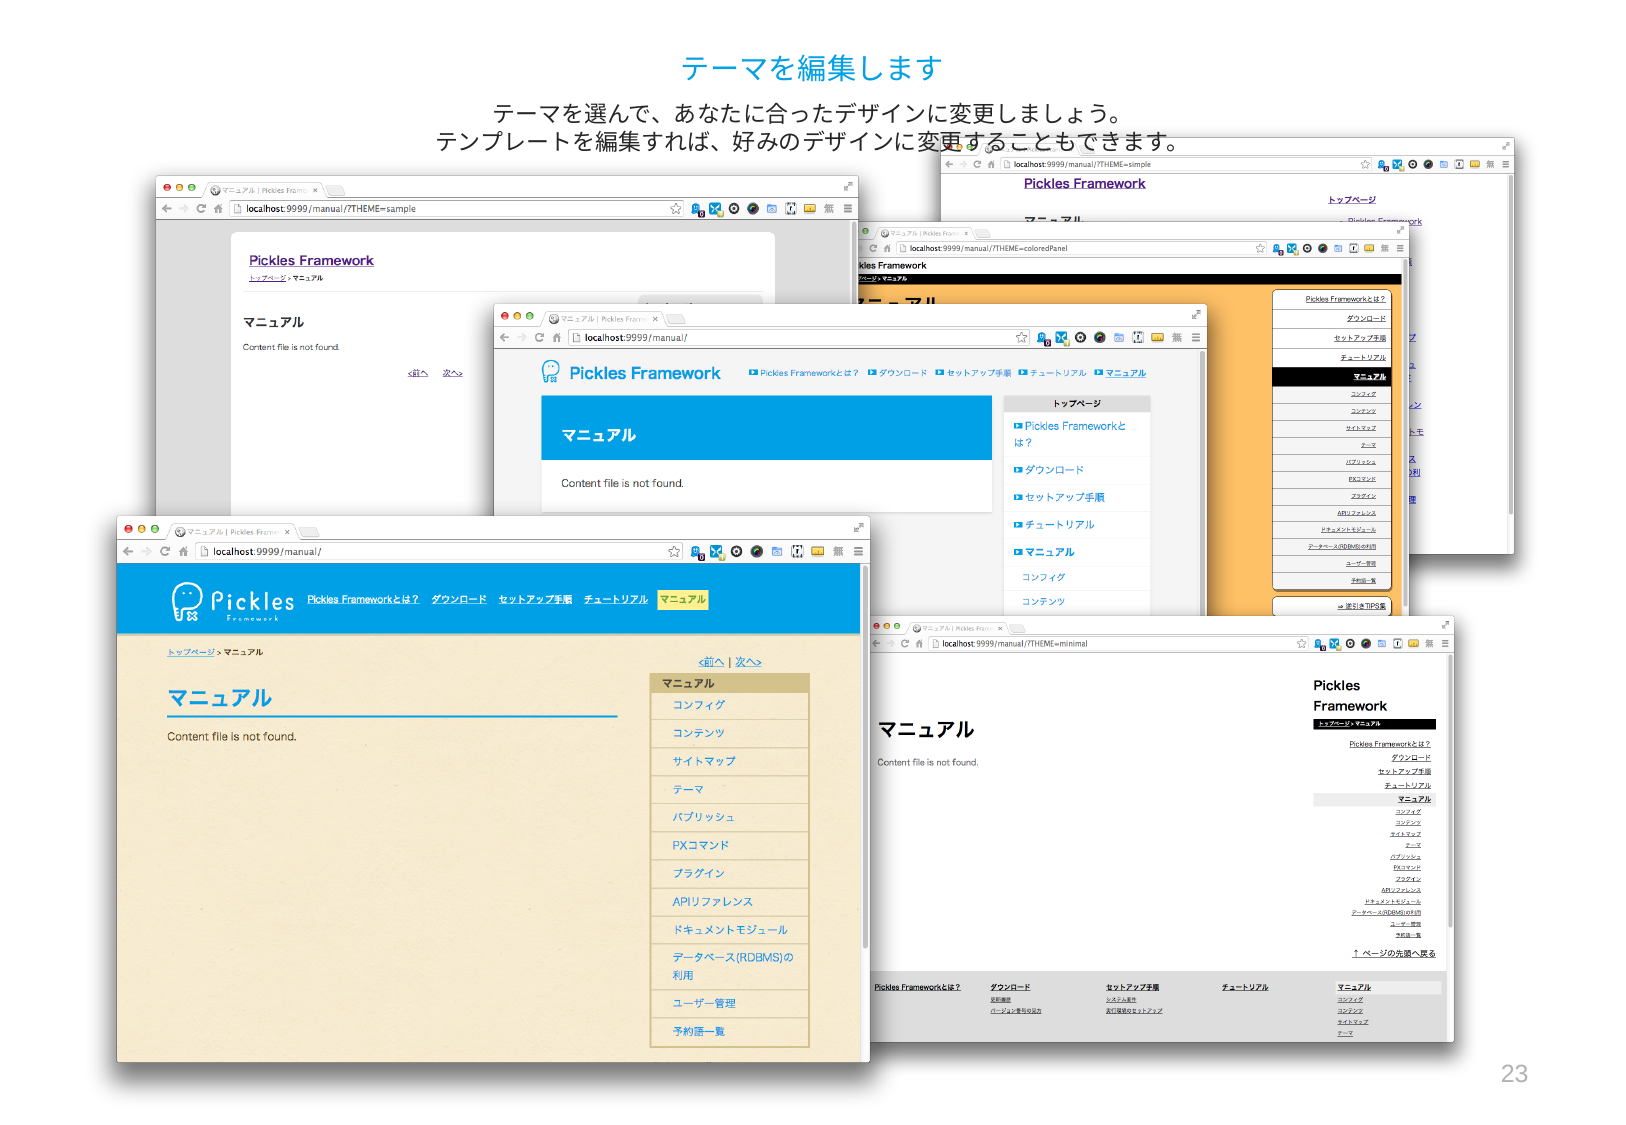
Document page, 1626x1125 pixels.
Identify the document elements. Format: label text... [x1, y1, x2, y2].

text_box テーマを選んで、あなたに合ったデザインに変更しましょう。 テンプレートを編集すれば、好みのデザインに変更することもできます。 [420, 92, 1205, 163]
slide_number 22 [1164, 1042, 1544, 1103]
title テーマを編集します [19, 38, 1606, 98]
picture [79, 120, 1543, 1114]
